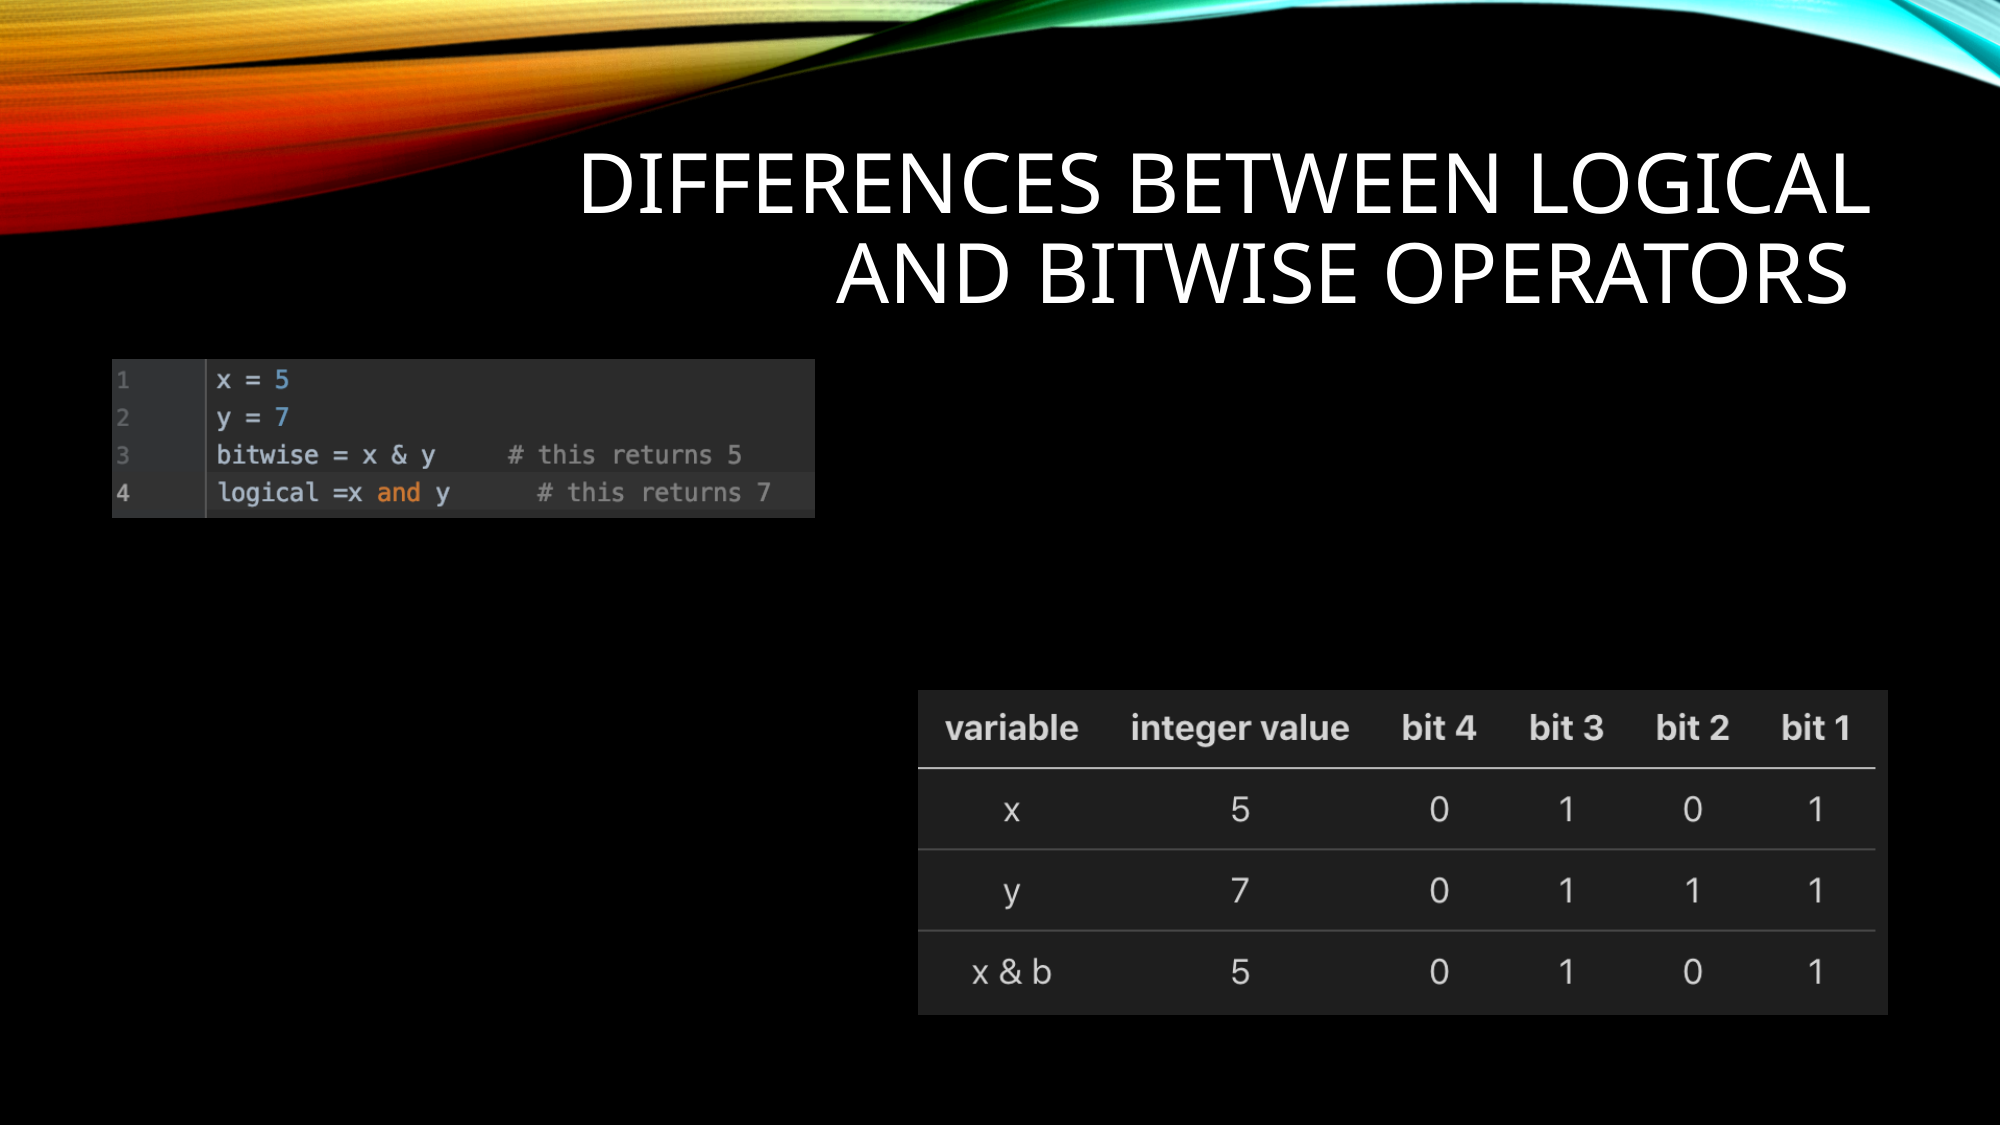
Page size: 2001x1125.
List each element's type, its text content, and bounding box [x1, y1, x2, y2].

text_box Differences between logical and bitwise operators [474, 125, 1888, 338]
picture [112, 359, 815, 519]
text_box [112, 359, 1888, 1020]
picture [0, 0, 2000, 237]
picture [918, 689, 1888, 1016]
